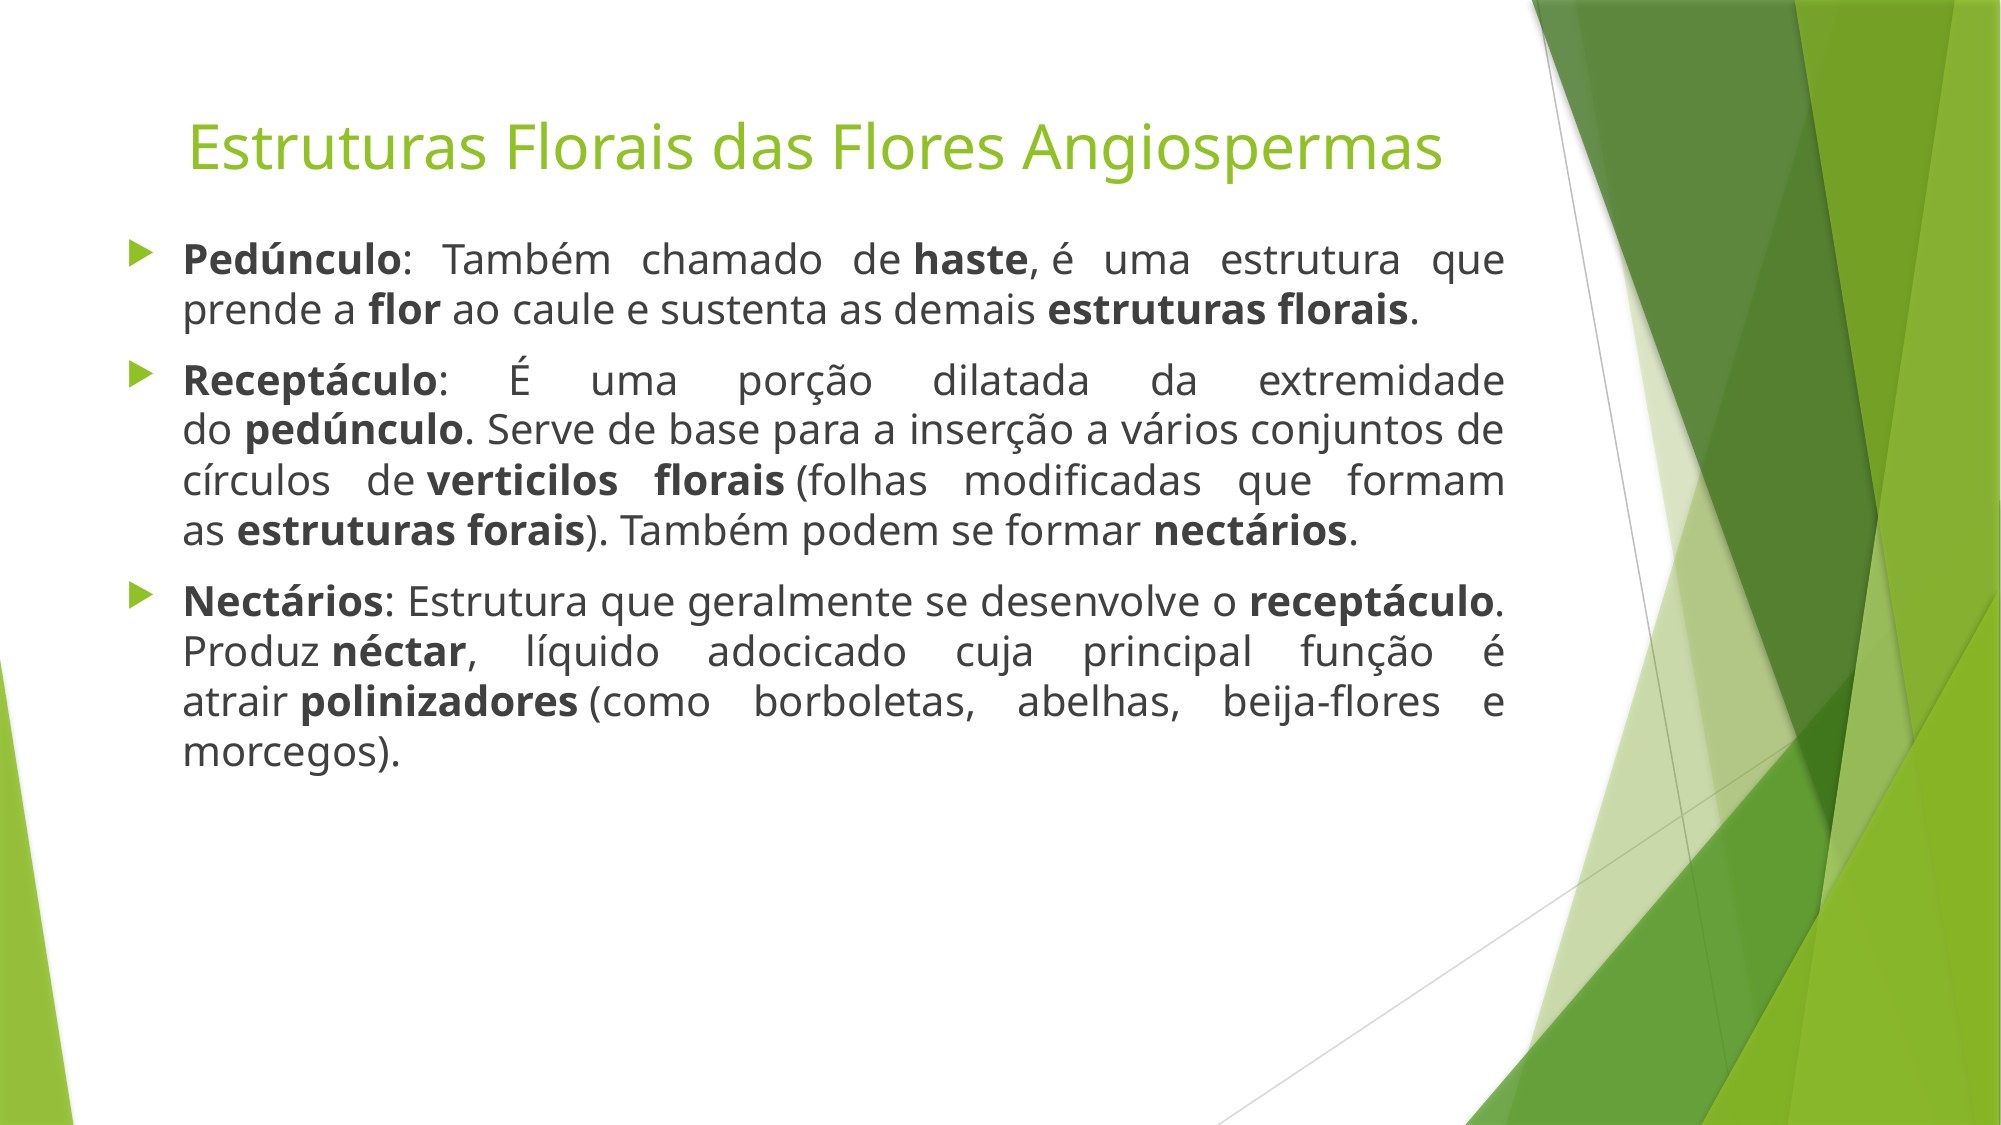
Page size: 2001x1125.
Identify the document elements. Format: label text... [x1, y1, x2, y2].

list Pedúnculo: Também chamado de haste, é uma estrutura que prende a flor ao caule e sustenta as demais estruturas florais. Receptáculo: É uma porção dilatada da extremidade do pedúnculo. Serve de base para a inserção a vários conjuntos de círculos de verticilos florais (folhas modificadas que formam as estruturas forais). Também podem se formar nectários. Nectários: Estrutura que geralmente se desenvolve o receptáculo. Produz néctar, líquido adocicado cuja principal função é atrair polinizadores (como borboletas, abelhas, beija-flores e morcegos). [111, 224, 1522, 900]
title Estruturas Florais das Flores Angiospermas [111, 99, 1522, 224]
